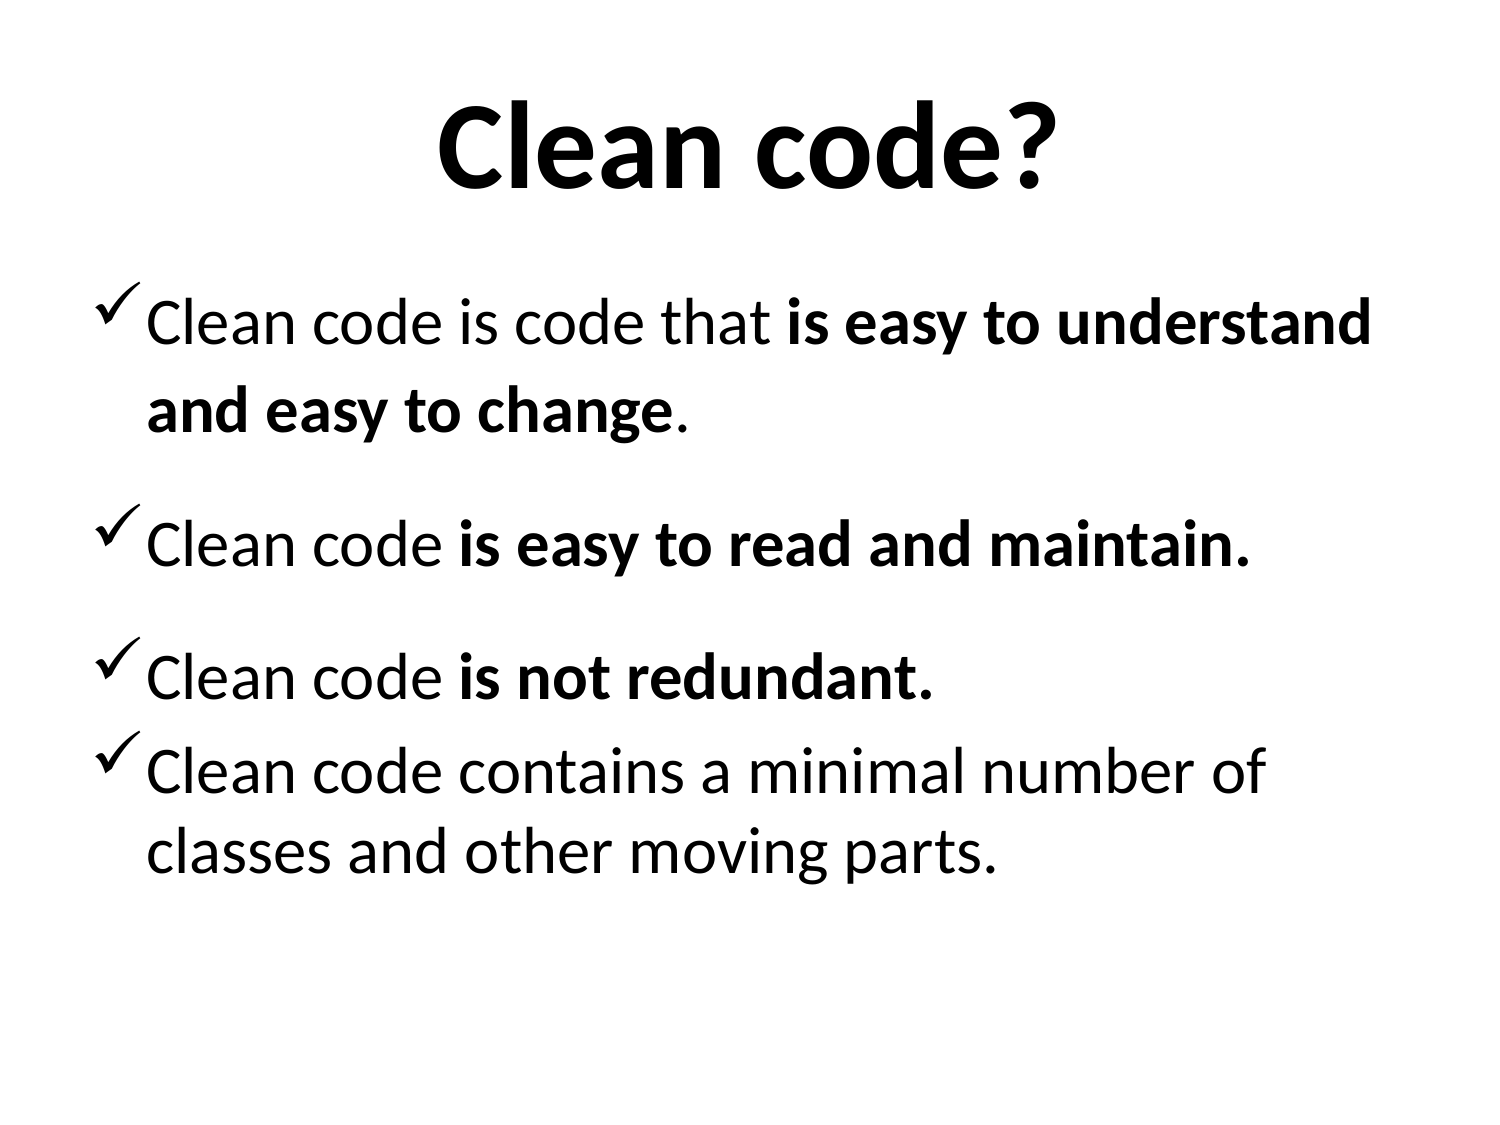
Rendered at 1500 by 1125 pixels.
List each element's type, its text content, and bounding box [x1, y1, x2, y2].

title Clean code? [75, 45, 1425, 233]
list Clean code is code that is easy to understand and easy to change. Clean code is easy to read and maintain. Clean code is not redundant. Clean code contains a minimal number of classes and other moving parts. [75, 262, 1425, 1005]
